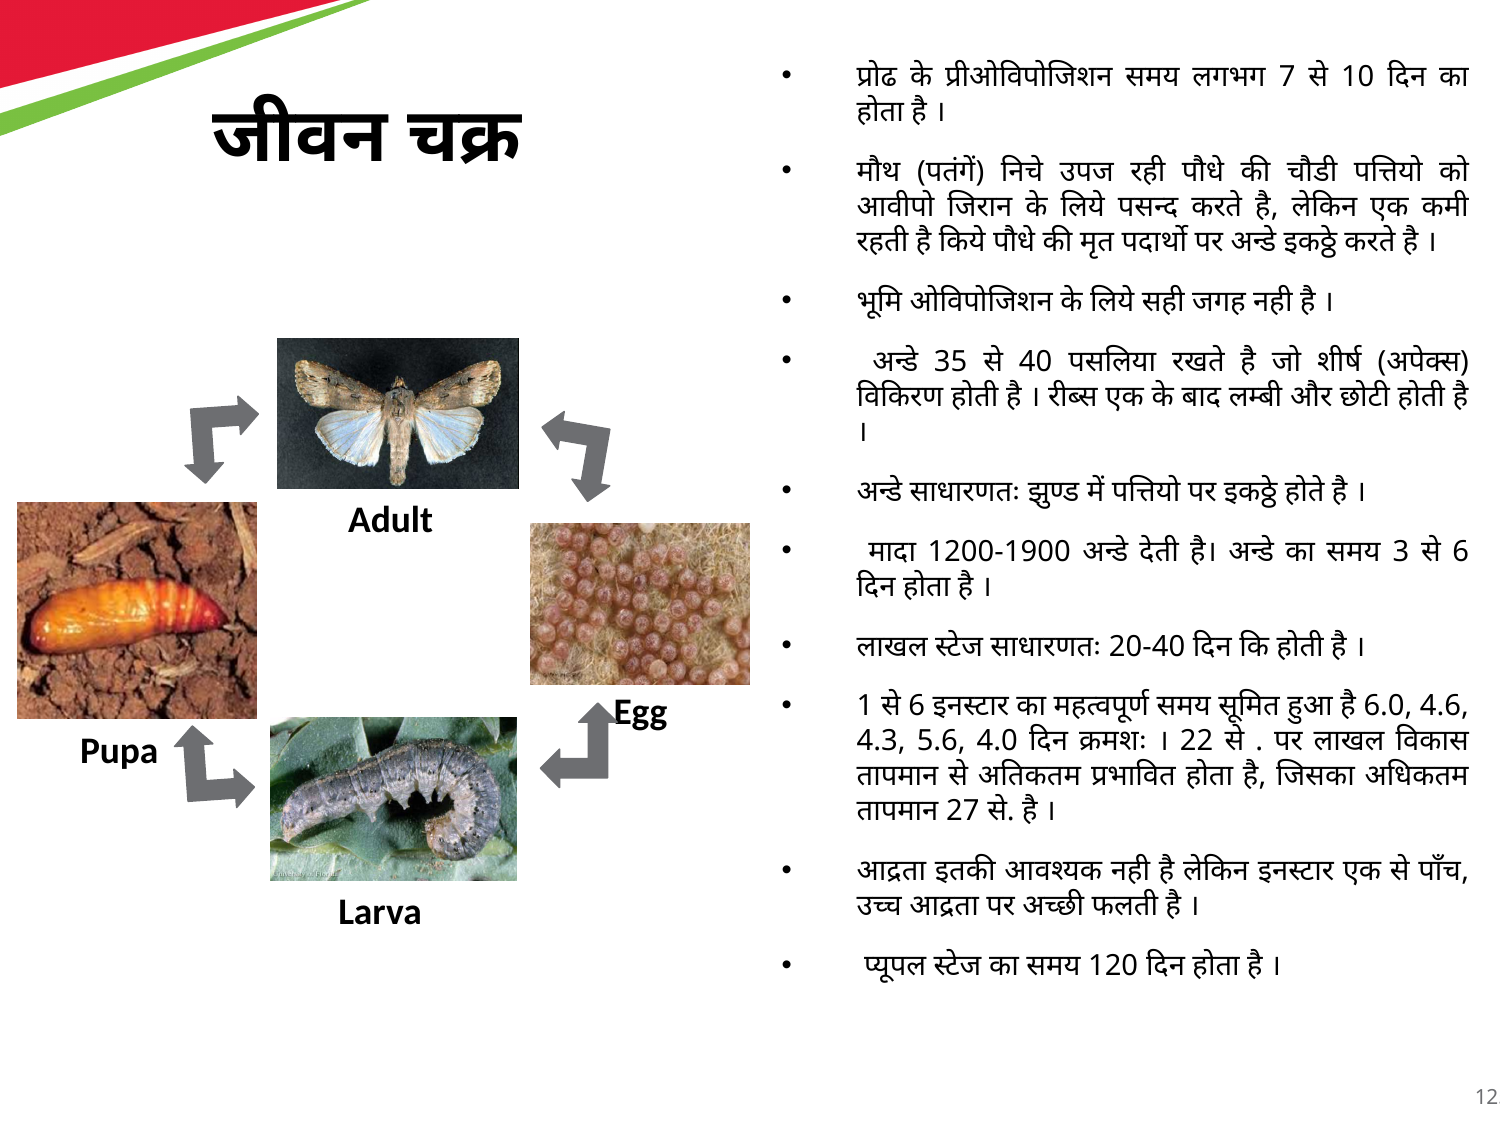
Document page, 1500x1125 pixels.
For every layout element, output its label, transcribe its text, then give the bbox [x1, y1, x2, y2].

text_box प्रोढ के प्रीओविपोजिशन समय लगभग 7 से 10 दिन का होता है । मौथ (पतंगें) निचे उपज रही पौधे की चौडी पत्तियो को आवीपो जिरान के लिये पसन्द करते है, लेकिन एक कमी रहती है किये पौधे की मृत पदार्थो पर अन्डे इकठ्ठे करते है । भूमि ओविपोजिशन के लिये सही जगह नही है । अन्डे 35 से 40 पसलिया रखते है जो शीर्ष (अपेक्स) विकिरण होती है । रीब्स एक के बाद लम्बी और छोटी होती है । अन्डे साधारणतः झुण्ड में पत्तियो पर इकठ्ठे होते है । मादा 1200-1900 अन्डे देती है। अन्डे का समय 3 से 6 दिन होता है । लाखल स्टेज साधारणतः 20-40 दिन कि होती है । 1 से 6 इनस्टार का महत्वपूर्ण समय सूमित हुआ है 6.0, 4.6, 4.3, 5.6, 4.0 दिन क्रमशः । 22 से . पर लाखल विकास तापमान से अतिकतम प्रभावित होता है, जिसका अधिकतम तापमान 27 से. है । आद्रता इतकी आवश्यक नही है लेकिन इनस्टार एक से पाँच, उच्च आद्रता पर अच्छी फलती है । प्यूपल स्टेज का समय 120 दिन होता है । [766, 50, 1484, 989]
text_box जीवन चक्र [197, 78, 557, 184]
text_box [17, 337, 751, 918]
picture [0, 0, 373, 136]
